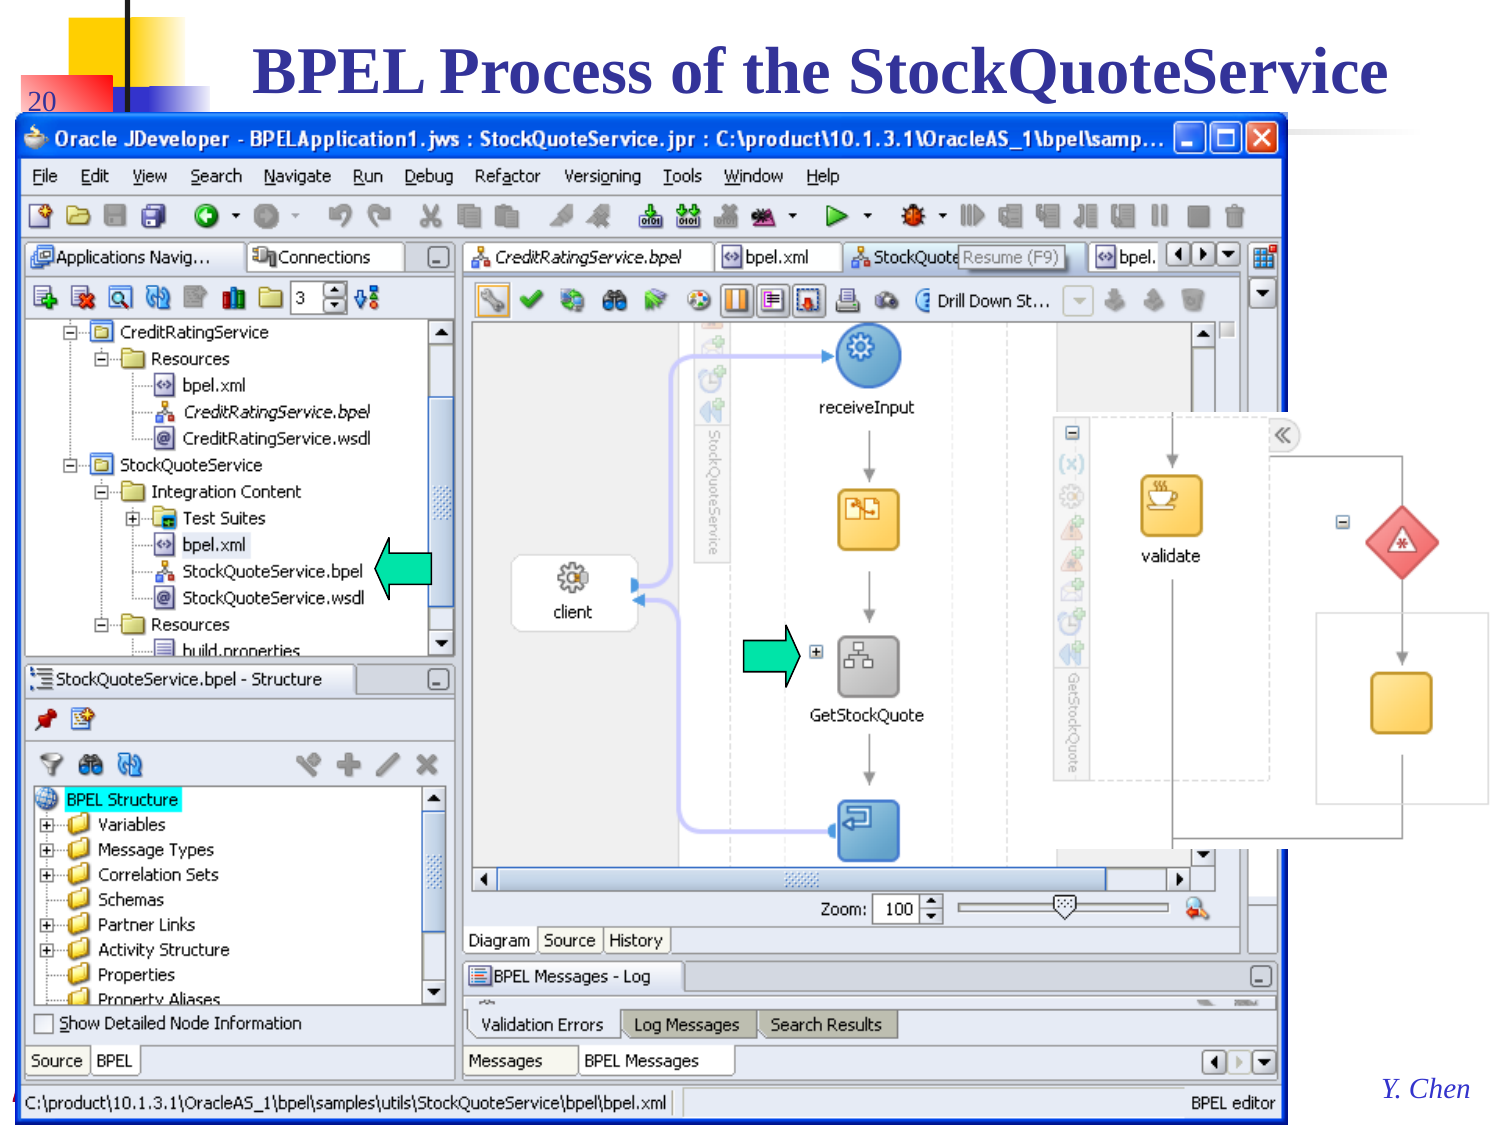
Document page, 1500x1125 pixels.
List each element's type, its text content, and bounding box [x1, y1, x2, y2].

slide_number 20 [12, 49, 131, 113]
picture [12, 112, 1494, 1125]
title BPEL Process of the StockQuoteService [237, 12, 1488, 115]
